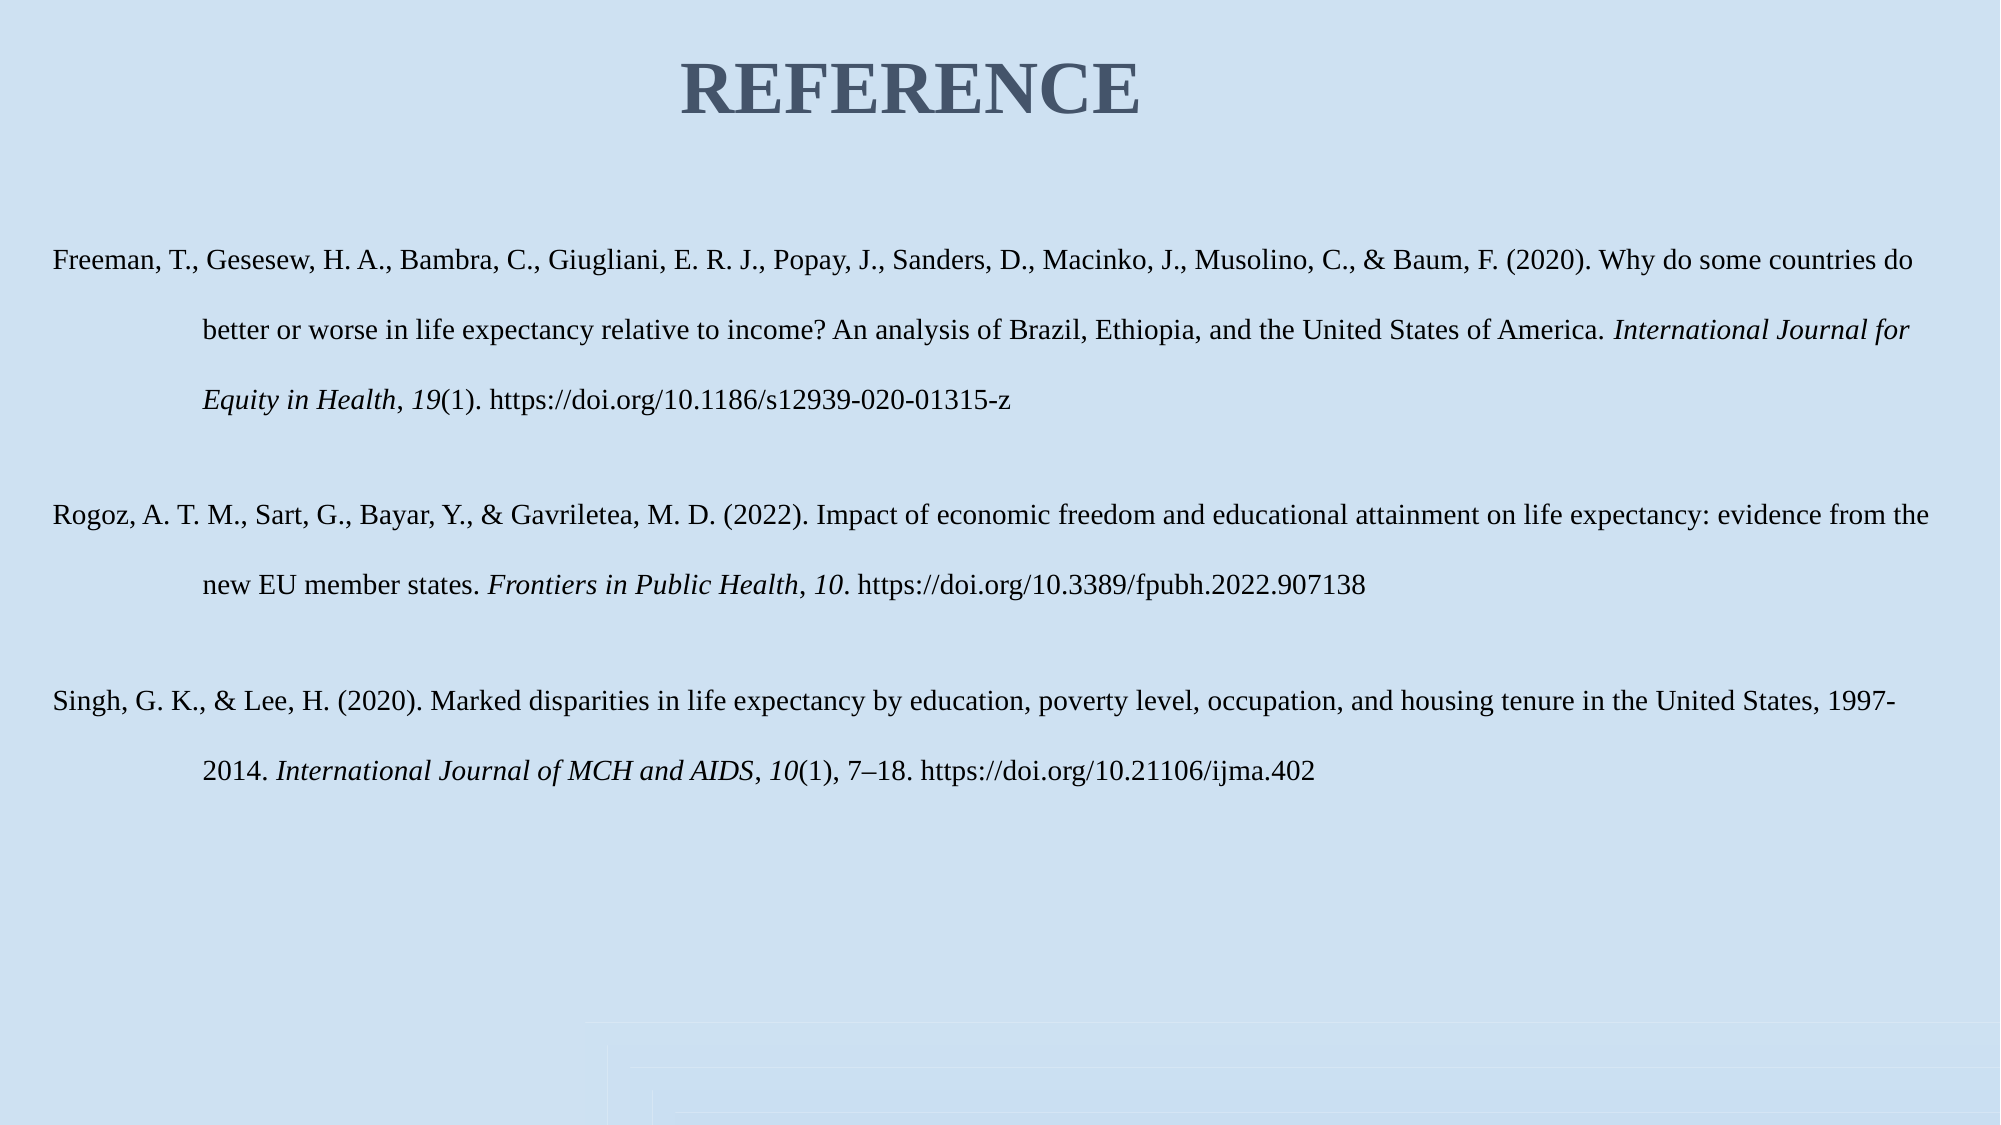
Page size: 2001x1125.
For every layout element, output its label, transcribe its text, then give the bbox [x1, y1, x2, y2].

list Freeman, T., Gesesew, H. A., Bambra, C., Giugliani, E. R. J., Popay, J., Sanders, D., Macinko, J., Musolino, C., & Baum, F. (2020). Why do some countries do better or worse in life expectancy relative to income? An analysis of Brazil, Ethiopia, and the United States of America. International Journal for Equity in Health, 19(1). https://doi.org/10.1186/s12939-020-01315-z Rogoz, A. T. M., Sart, G., Bayar, Y., & Gavriletea, M. D. (2022). Impact of economic freedom and educational attainment on life expectancy: evidence from the new EU member states. Frontiers in Public Health, 10. https://doi.org/10.3389/fpubh.2022.907138 Singh, G. K., & Lee, H. (2020). Marked disparities in life expectancy by education, poverty level, occupation, and housing tenure in the United States, 1997- 2014. International Journal of MCH and AIDS, 10(1), 7–18. https://doi.org/10.21106/ijma.402 [37, 162, 1947, 926]
title reference [312, 24, 1512, 138]
